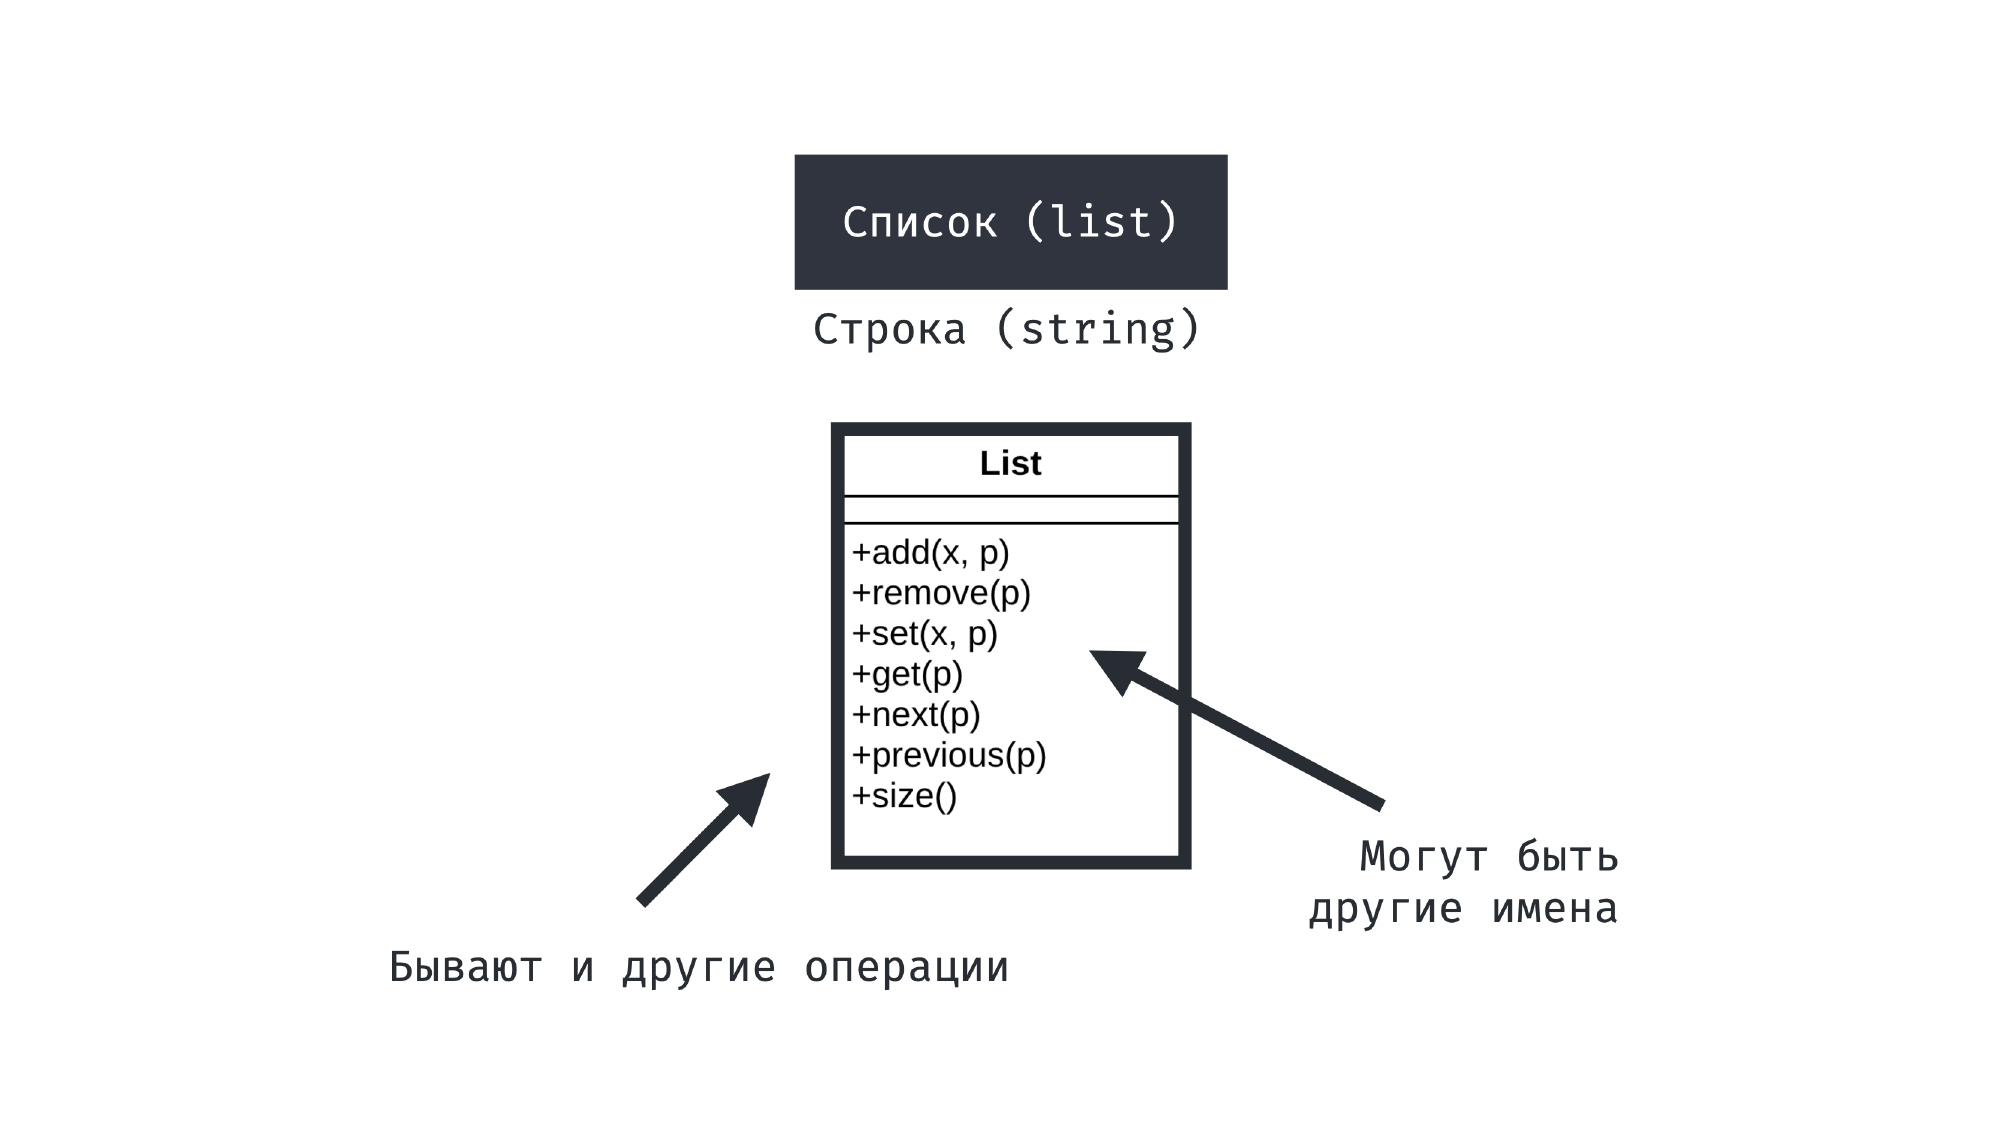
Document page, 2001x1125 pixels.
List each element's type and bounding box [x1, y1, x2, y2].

picture [362, 60, 1638, 1064]
